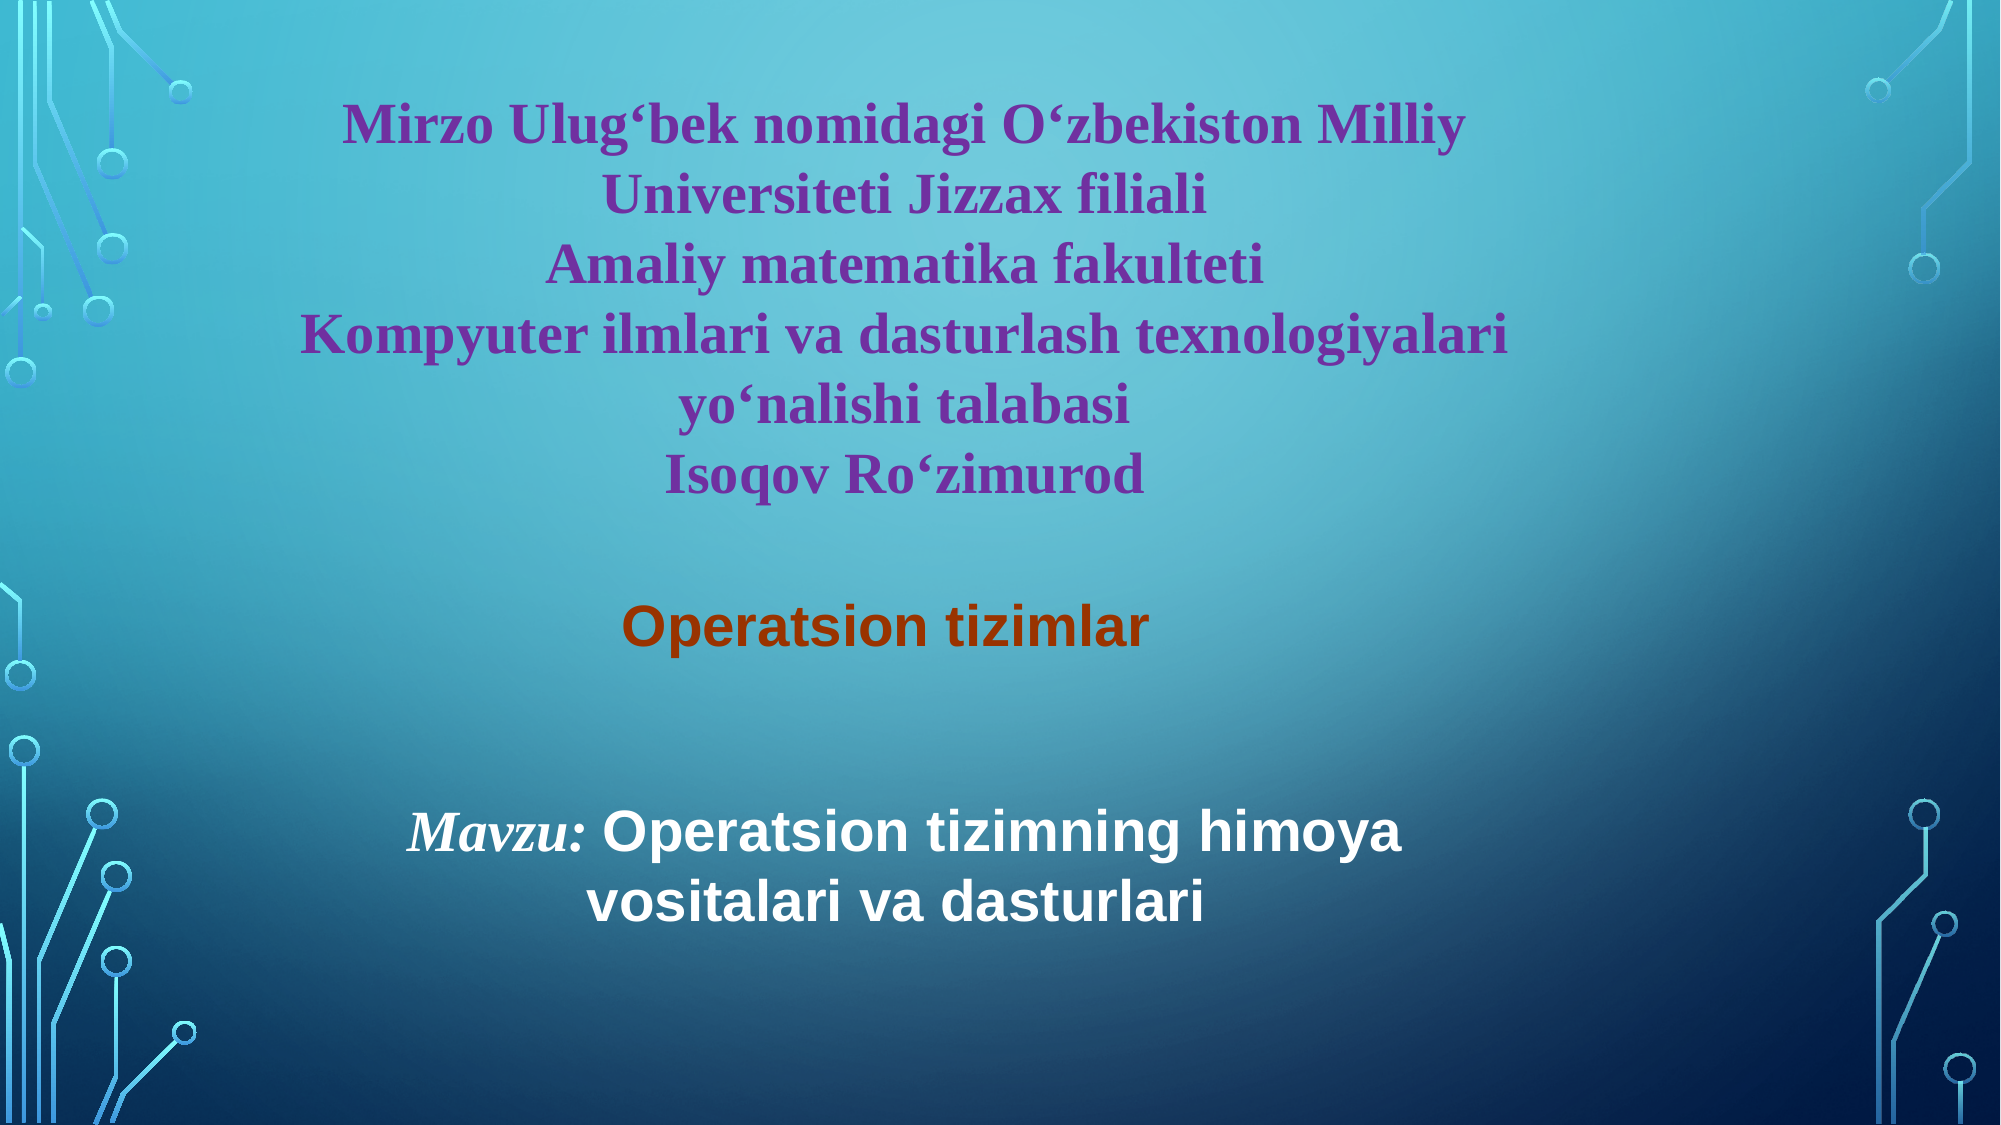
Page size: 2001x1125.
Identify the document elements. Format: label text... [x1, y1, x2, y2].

text_box Mavzu: Operatsion tizimning himoya vositalari va dasturlari [323, 785, 1487, 941]
text_box Operatsion tizimlar [379, 580, 1393, 666]
text_box Mirzo Ulug‘bek nomidagi O‘zbekiston Milliy Universiteti Jizzax filiali Amaliy matematika fakulteti Kompyuter ilmlari va dasturlash texnologiyalari yo‘nalishi talabasi Isoqov Ro‘zimurod [267, 77, 1543, 513]
